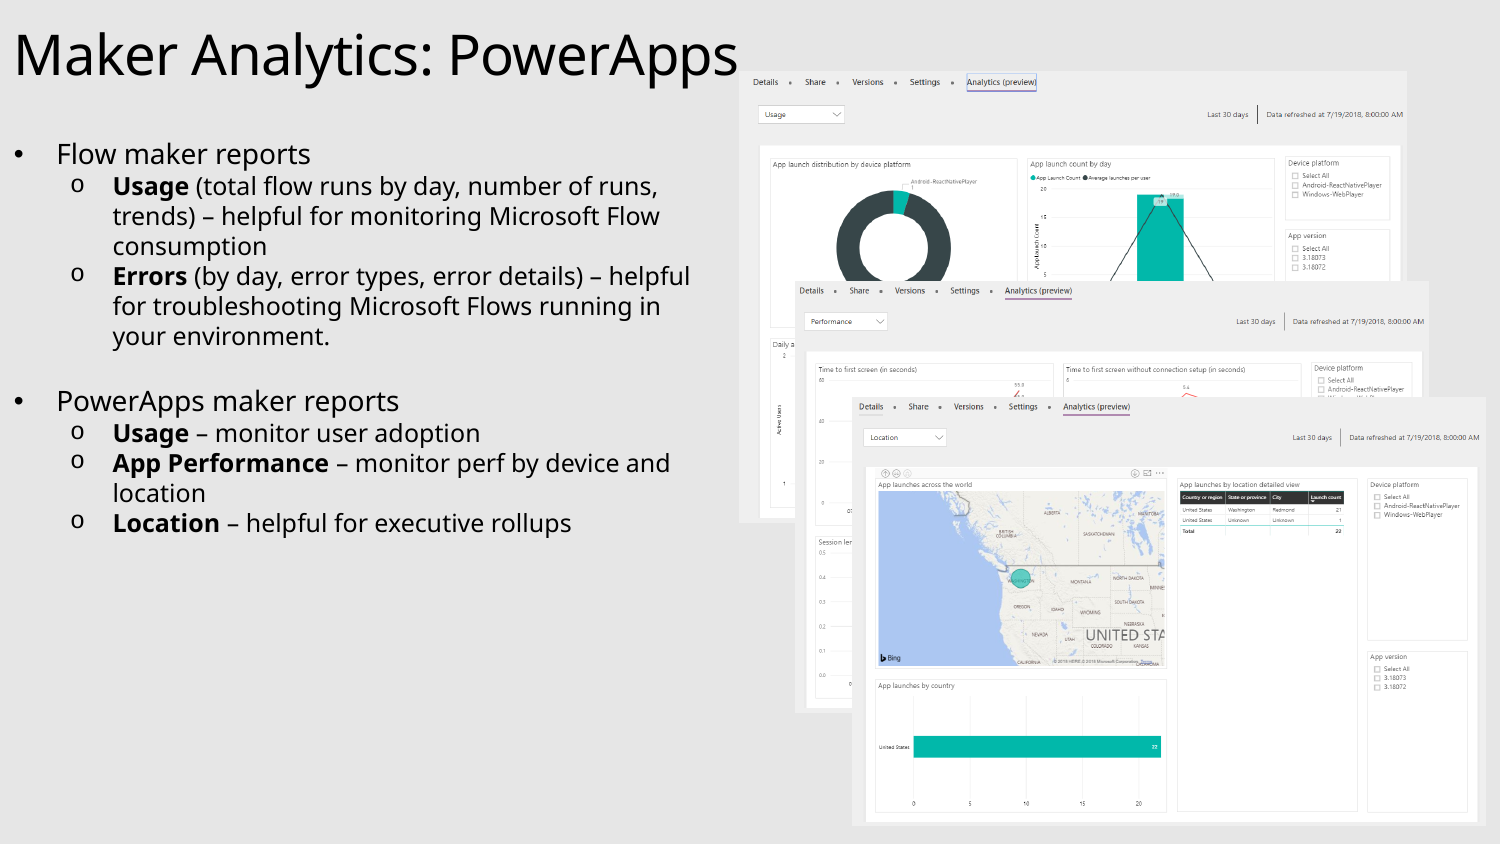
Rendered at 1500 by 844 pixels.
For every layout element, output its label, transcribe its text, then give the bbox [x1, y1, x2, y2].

picture [738, 71, 1487, 826]
text_box Flow maker reports Usage (total flow runs by day, number of runs, trends) – helpful for monitoring Microsoft Flow consumption Errors (by day, error types, error details) – helpful for troubleshooting Microsoft Flows running in your environment. PowerApps maker reports Usage – monitor user adoption App Performance – monitor perf by device and location Location – helpful for executive rollups [13, 136, 709, 601]
title Maker Analytics: PowerApps [13, 19, 1370, 88]
